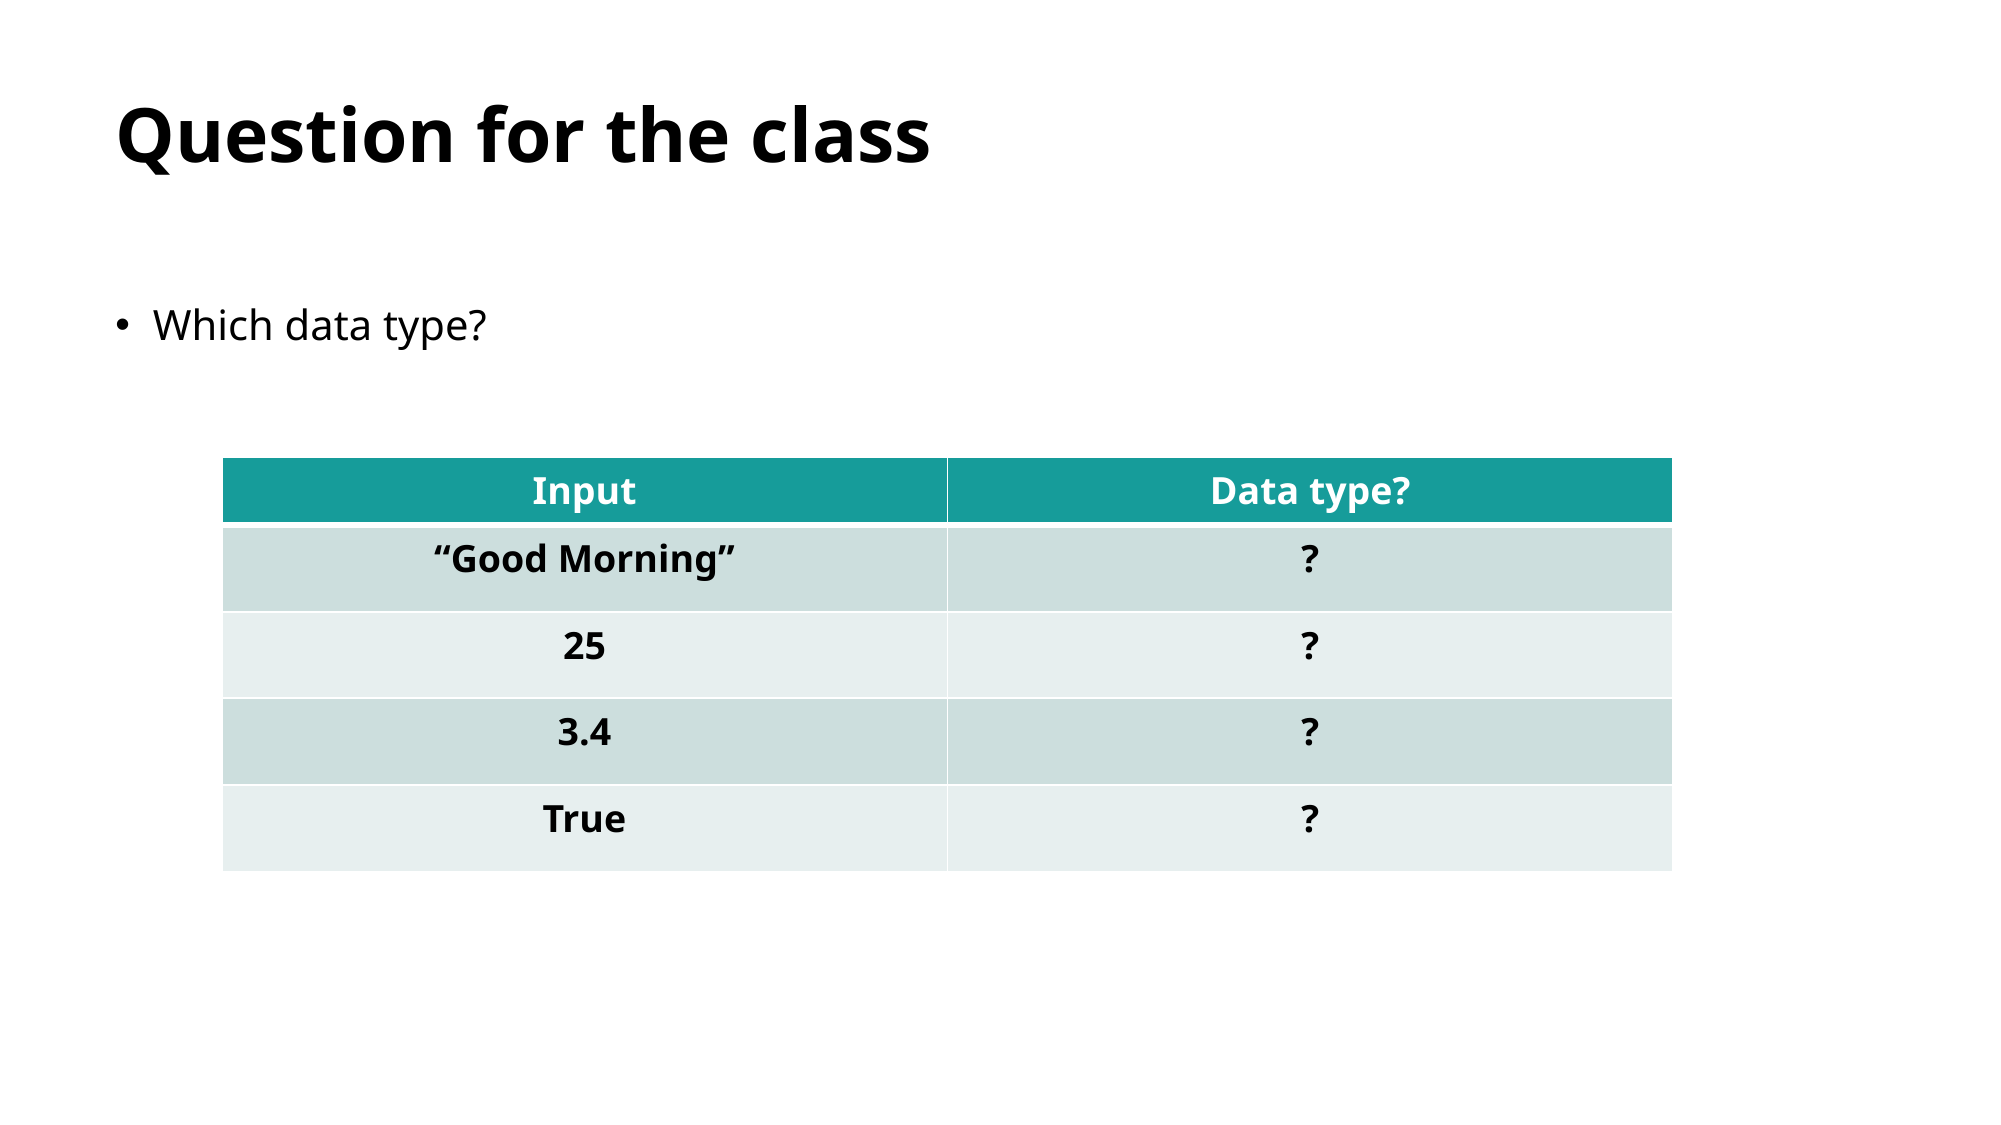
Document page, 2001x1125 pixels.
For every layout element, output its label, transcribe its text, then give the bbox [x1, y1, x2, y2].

title Question for the class [100, 90, 1849, 276]
table_cell True [223, 786, 947, 871]
table_cell ? [948, 699, 1672, 784]
table_cell 25 [223, 613, 947, 697]
list Which data type? [100, 281, 1849, 1035]
table_cell “Good Morning” [223, 528, 947, 611]
table_cell 3.4 [223, 699, 947, 784]
table_cell ? [948, 528, 1672, 611]
table_header Data type? [948, 458, 1672, 522]
table_header Input [223, 458, 947, 522]
table_cell ? [948, 786, 1672, 871]
table_cell ? [948, 613, 1672, 697]
